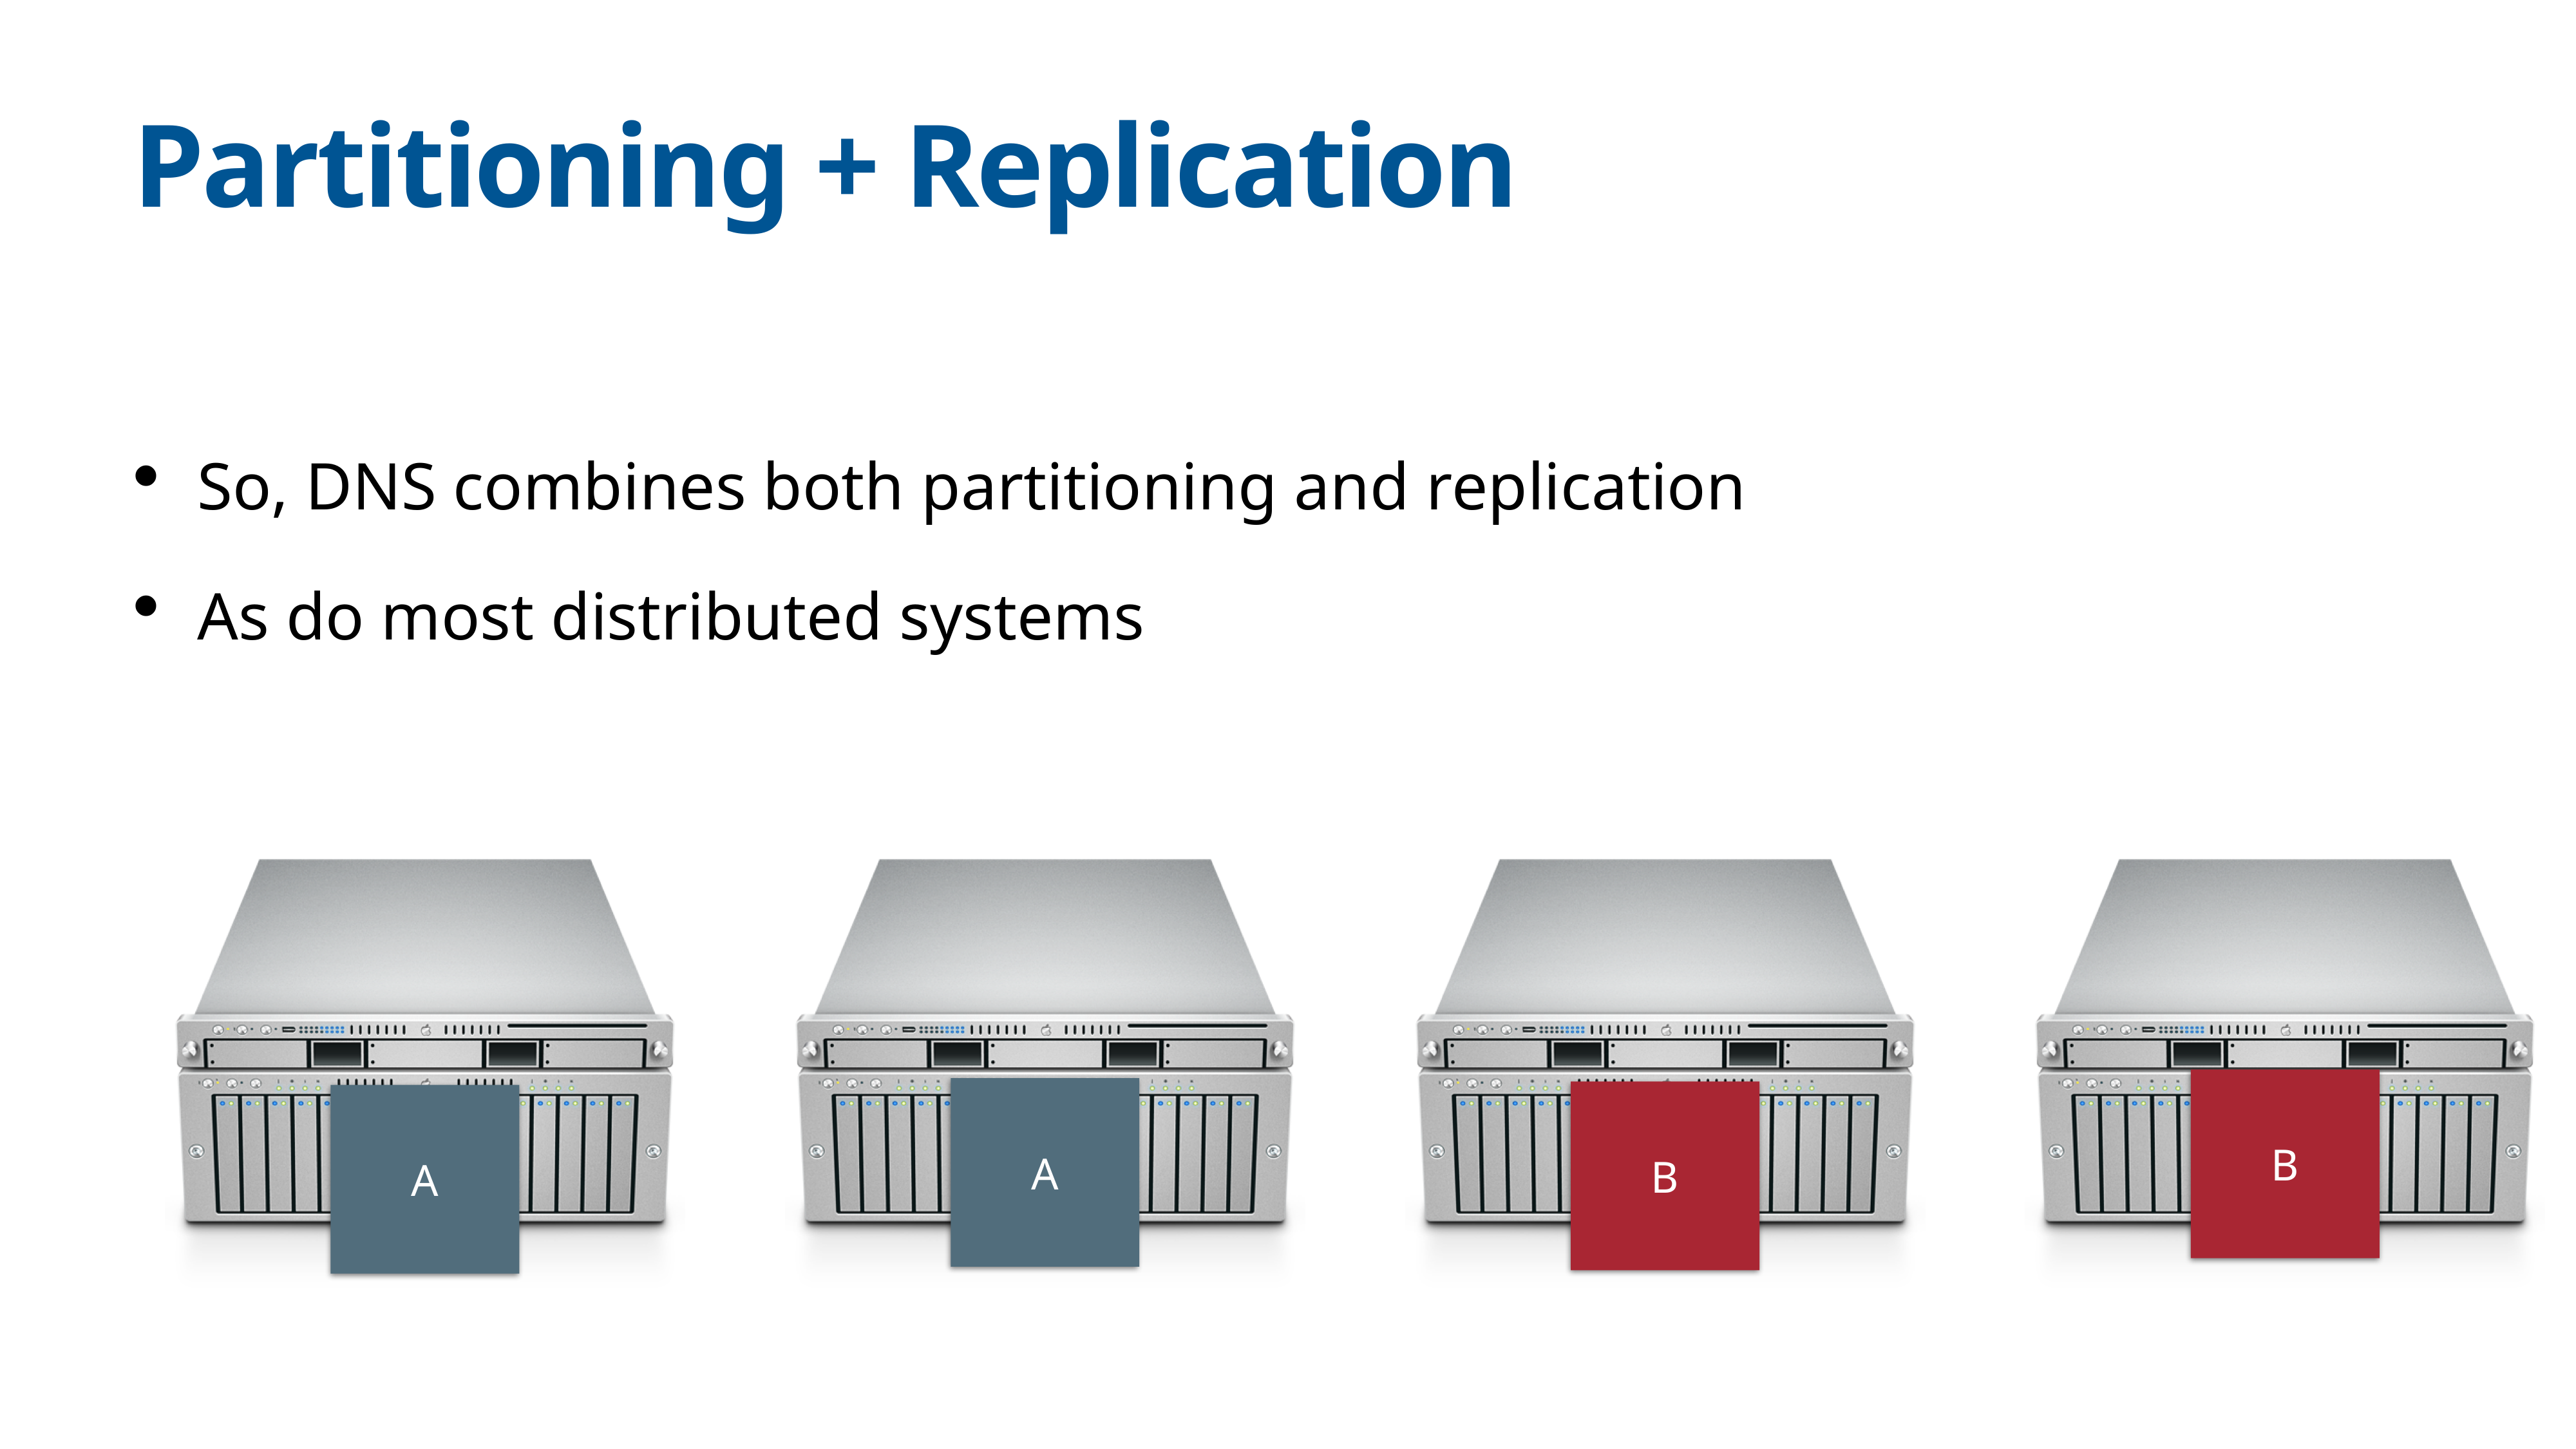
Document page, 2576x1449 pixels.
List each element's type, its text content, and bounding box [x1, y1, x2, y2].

list So, DNS combines both partitioning and replication As do most distributed systems [127, 448, 2449, 1321]
title Partitioning + Replication [127, 113, 2449, 266]
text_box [2025, 770, 2546, 1291]
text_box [1405, 770, 1926, 1291]
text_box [784, 770, 1305, 1291]
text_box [165, 770, 685, 1291]
